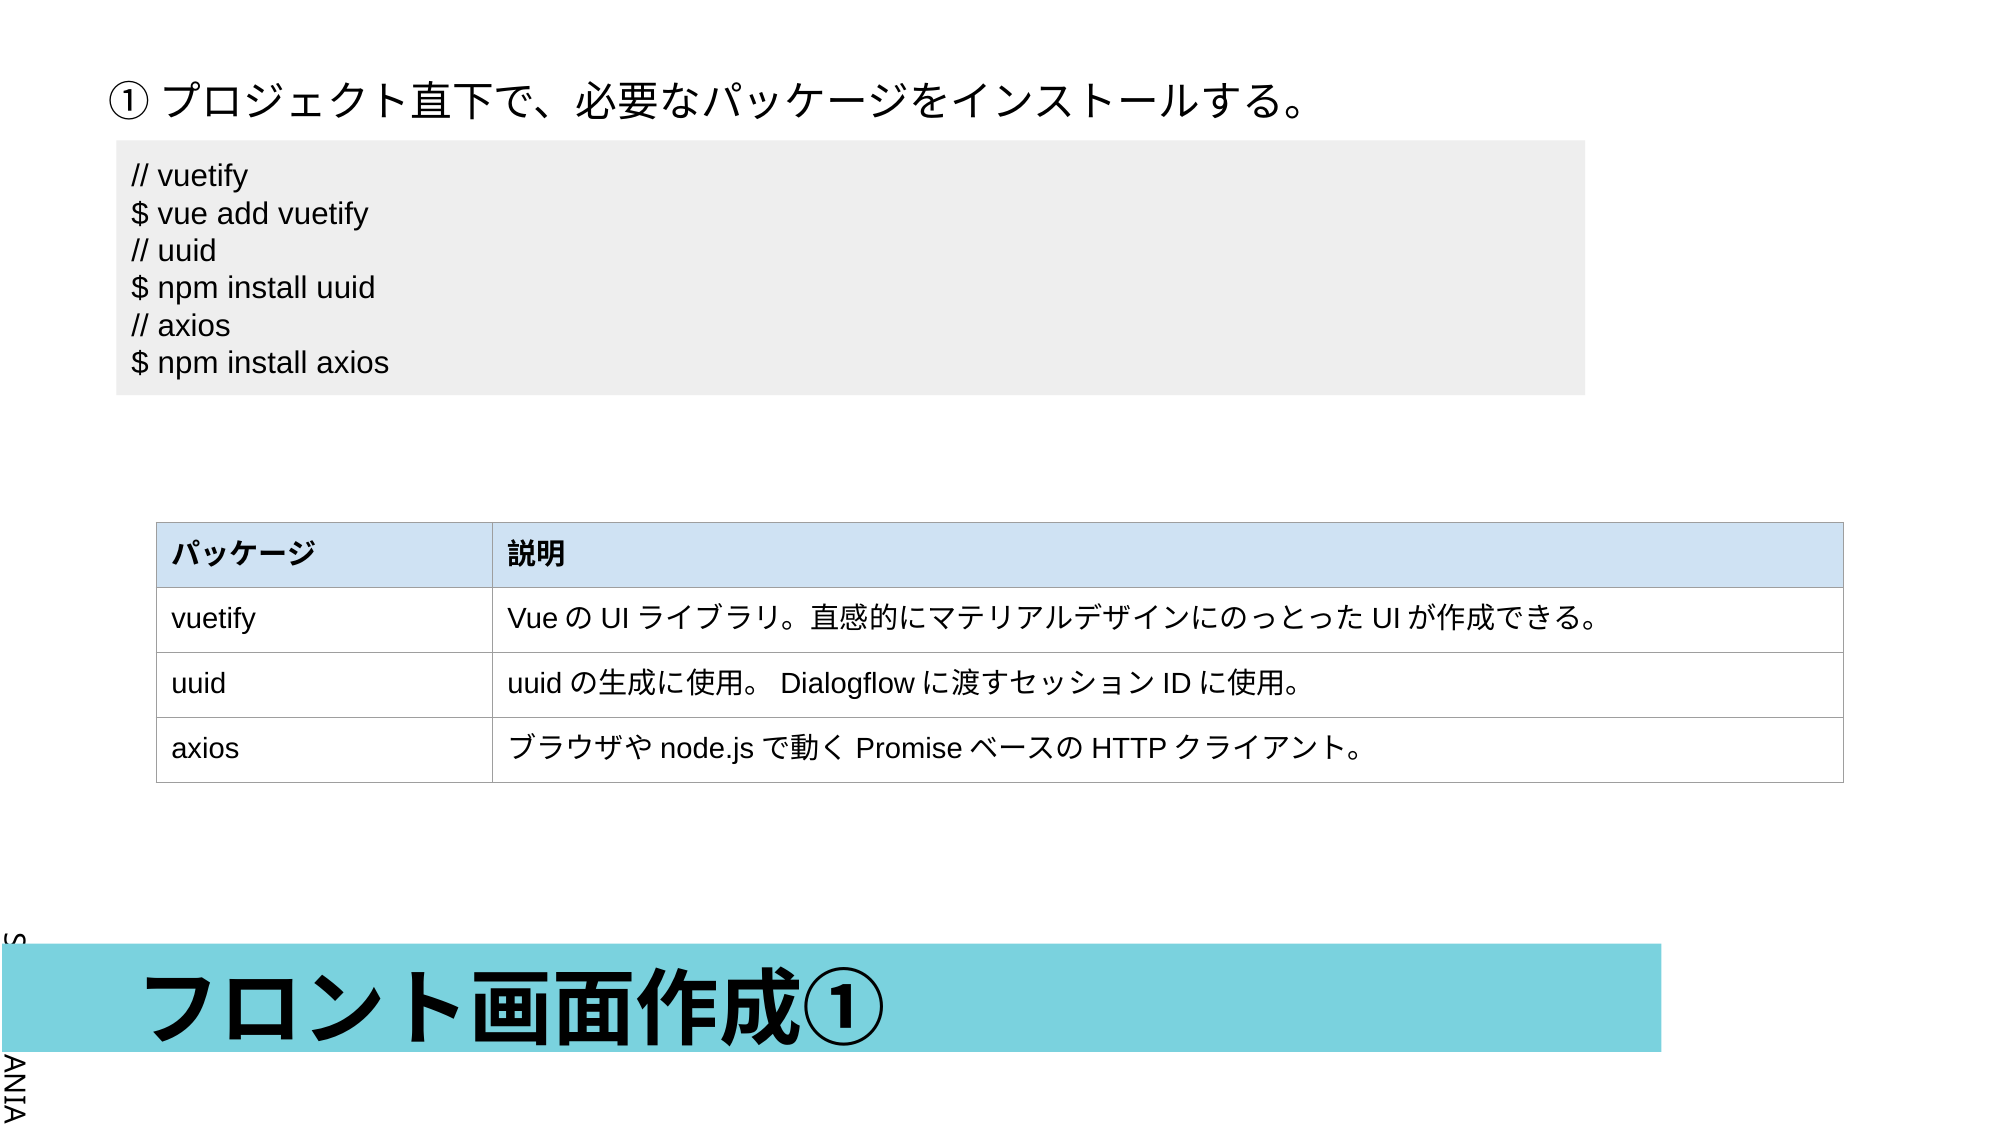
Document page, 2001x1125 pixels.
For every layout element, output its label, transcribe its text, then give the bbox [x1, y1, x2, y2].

table_cell VueのUIライブラリ。直感的にマテリアルデザインにのっとったUIが作成できる。 [493, 588, 1843, 652]
text_box // vuetify $ vue add vuetify // uuid $ npm install uuid // axios $ npm install axios [116, 140, 1586, 396]
table_cell axios [157, 718, 492, 782]
table_header パッケージ [157, 523, 492, 587]
table_cell ブラウザやnode.jsで動くPromiseベースのHTTPクライアント。 [493, 718, 1843, 782]
title フロント画面作成① [116, 937, 1736, 1074]
table_cell uuid [157, 653, 492, 717]
text_box [2, 943, 116, 1052]
table_cell uuidの生成に使用。Dialogflowに渡すセッションIDに使用。 [493, 653, 1843, 717]
table_header 説明 [493, 523, 1843, 587]
table_cell vuetify [157, 588, 492, 652]
text_box ①プロジェクト直下で、必要なパッケージをインストールする。 [93, 59, 1694, 140]
